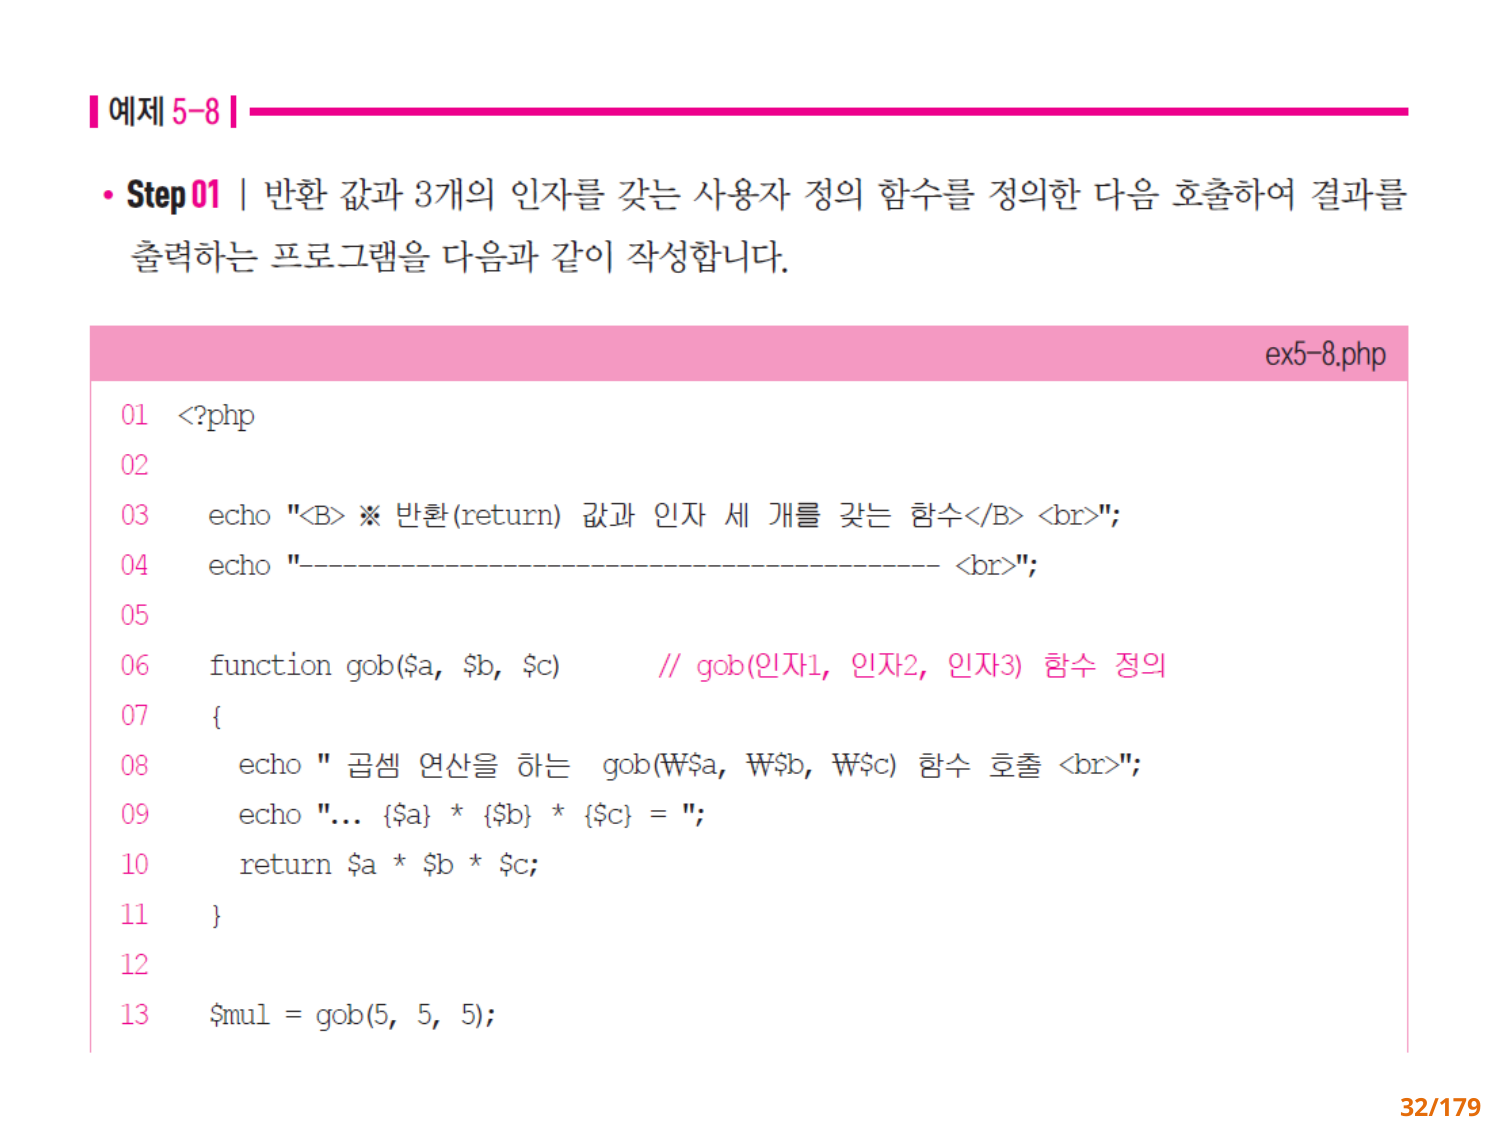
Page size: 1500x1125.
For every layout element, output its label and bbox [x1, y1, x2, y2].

picture [67, 77, 1433, 1066]
